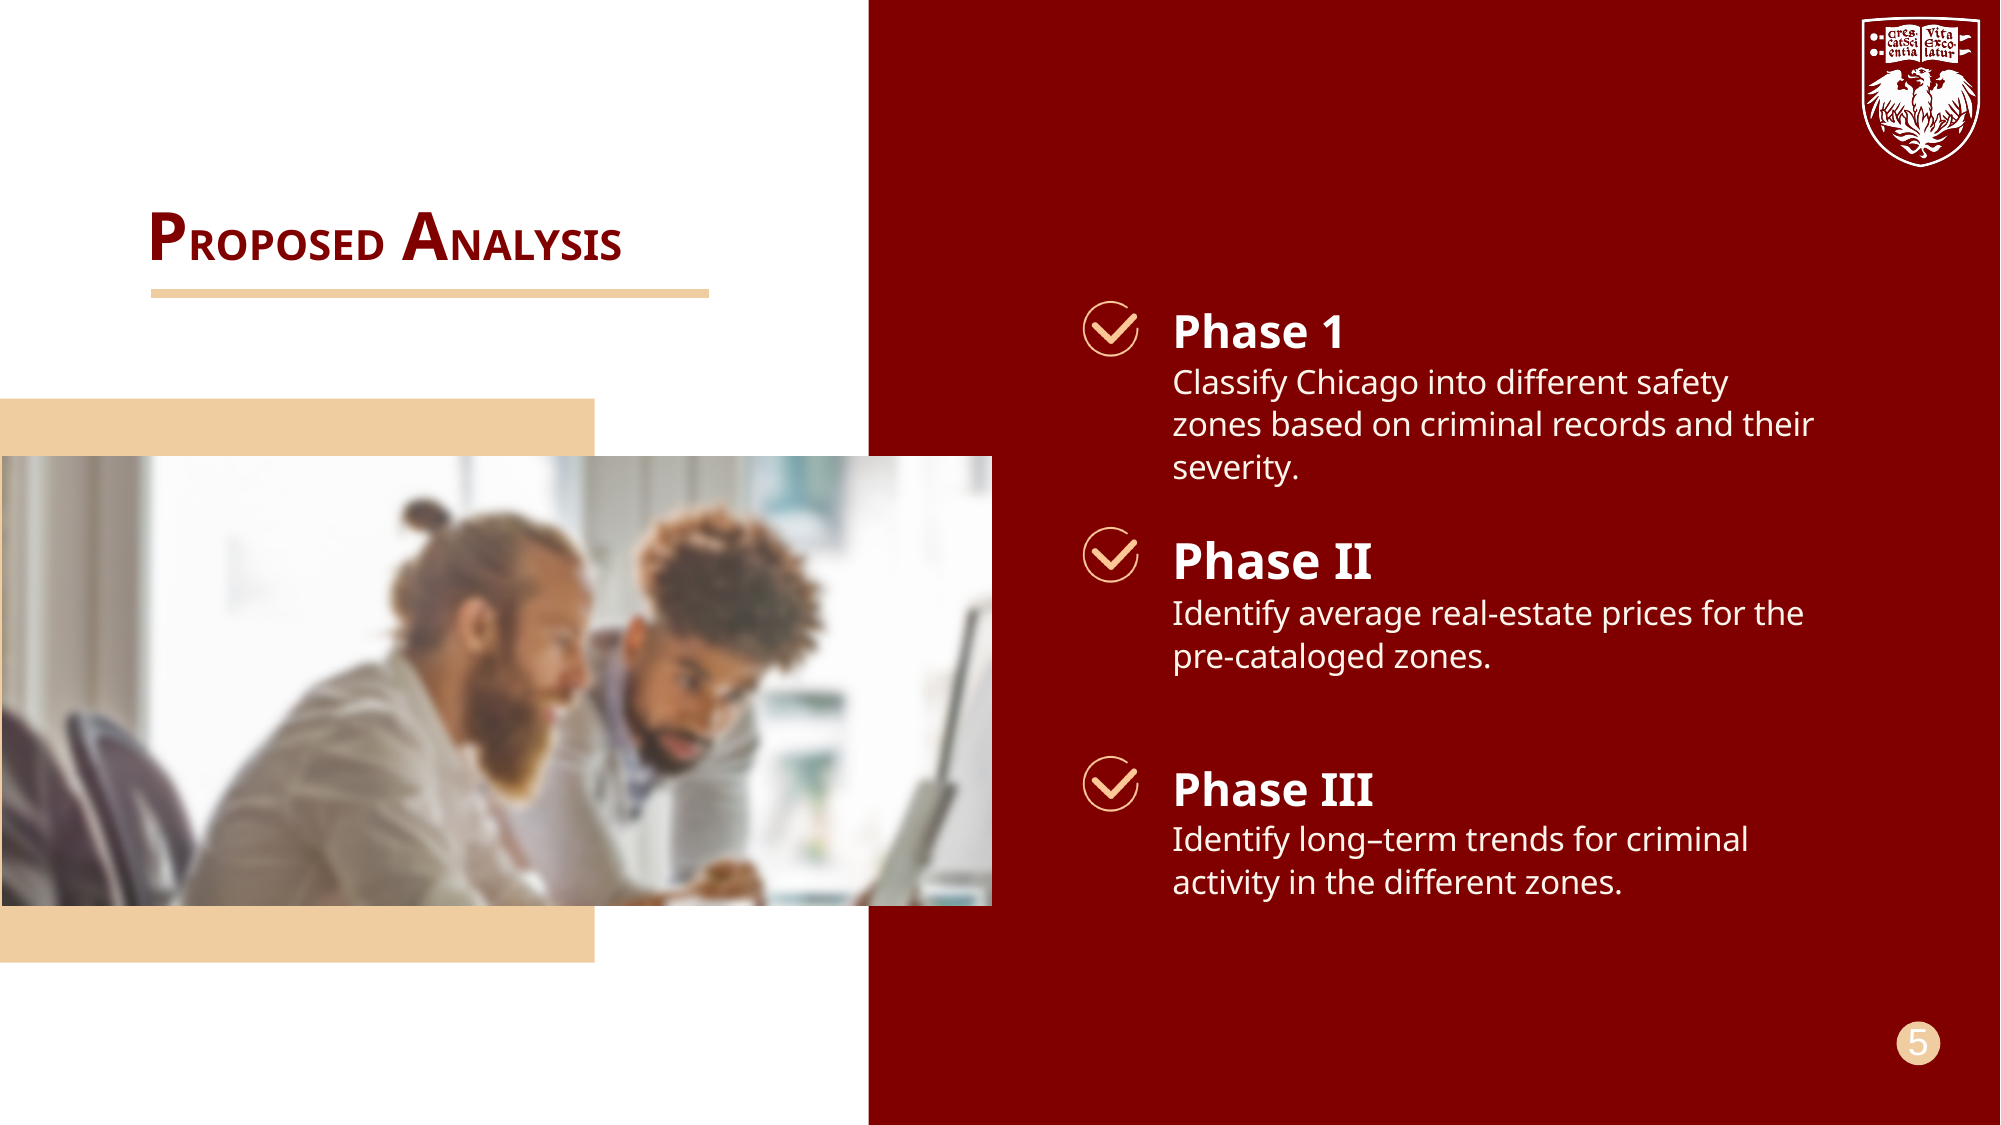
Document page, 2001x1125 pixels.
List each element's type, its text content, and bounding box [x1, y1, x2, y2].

list Phase 1 Classify Chicago into different safety zones based on criminal records and their severity. [1157, 290, 1901, 516]
picture [1063, 281, 1158, 376]
picture [1063, 507, 1158, 602]
picture [2, 456, 992, 906]
text_box 5 [1893, 1010, 1944, 1071]
list Phase III Identify long–term trends for criminal activity in the different zones. [1157, 747, 1924, 983]
title PROPOSED ANALYSIS [131, 68, 777, 282]
list Phase II Identify average real-estate prices for the pre-cataloged zones. [1157, 516, 1901, 747]
picture [1063, 736, 1158, 831]
picture [1843, 0, 1998, 185]
